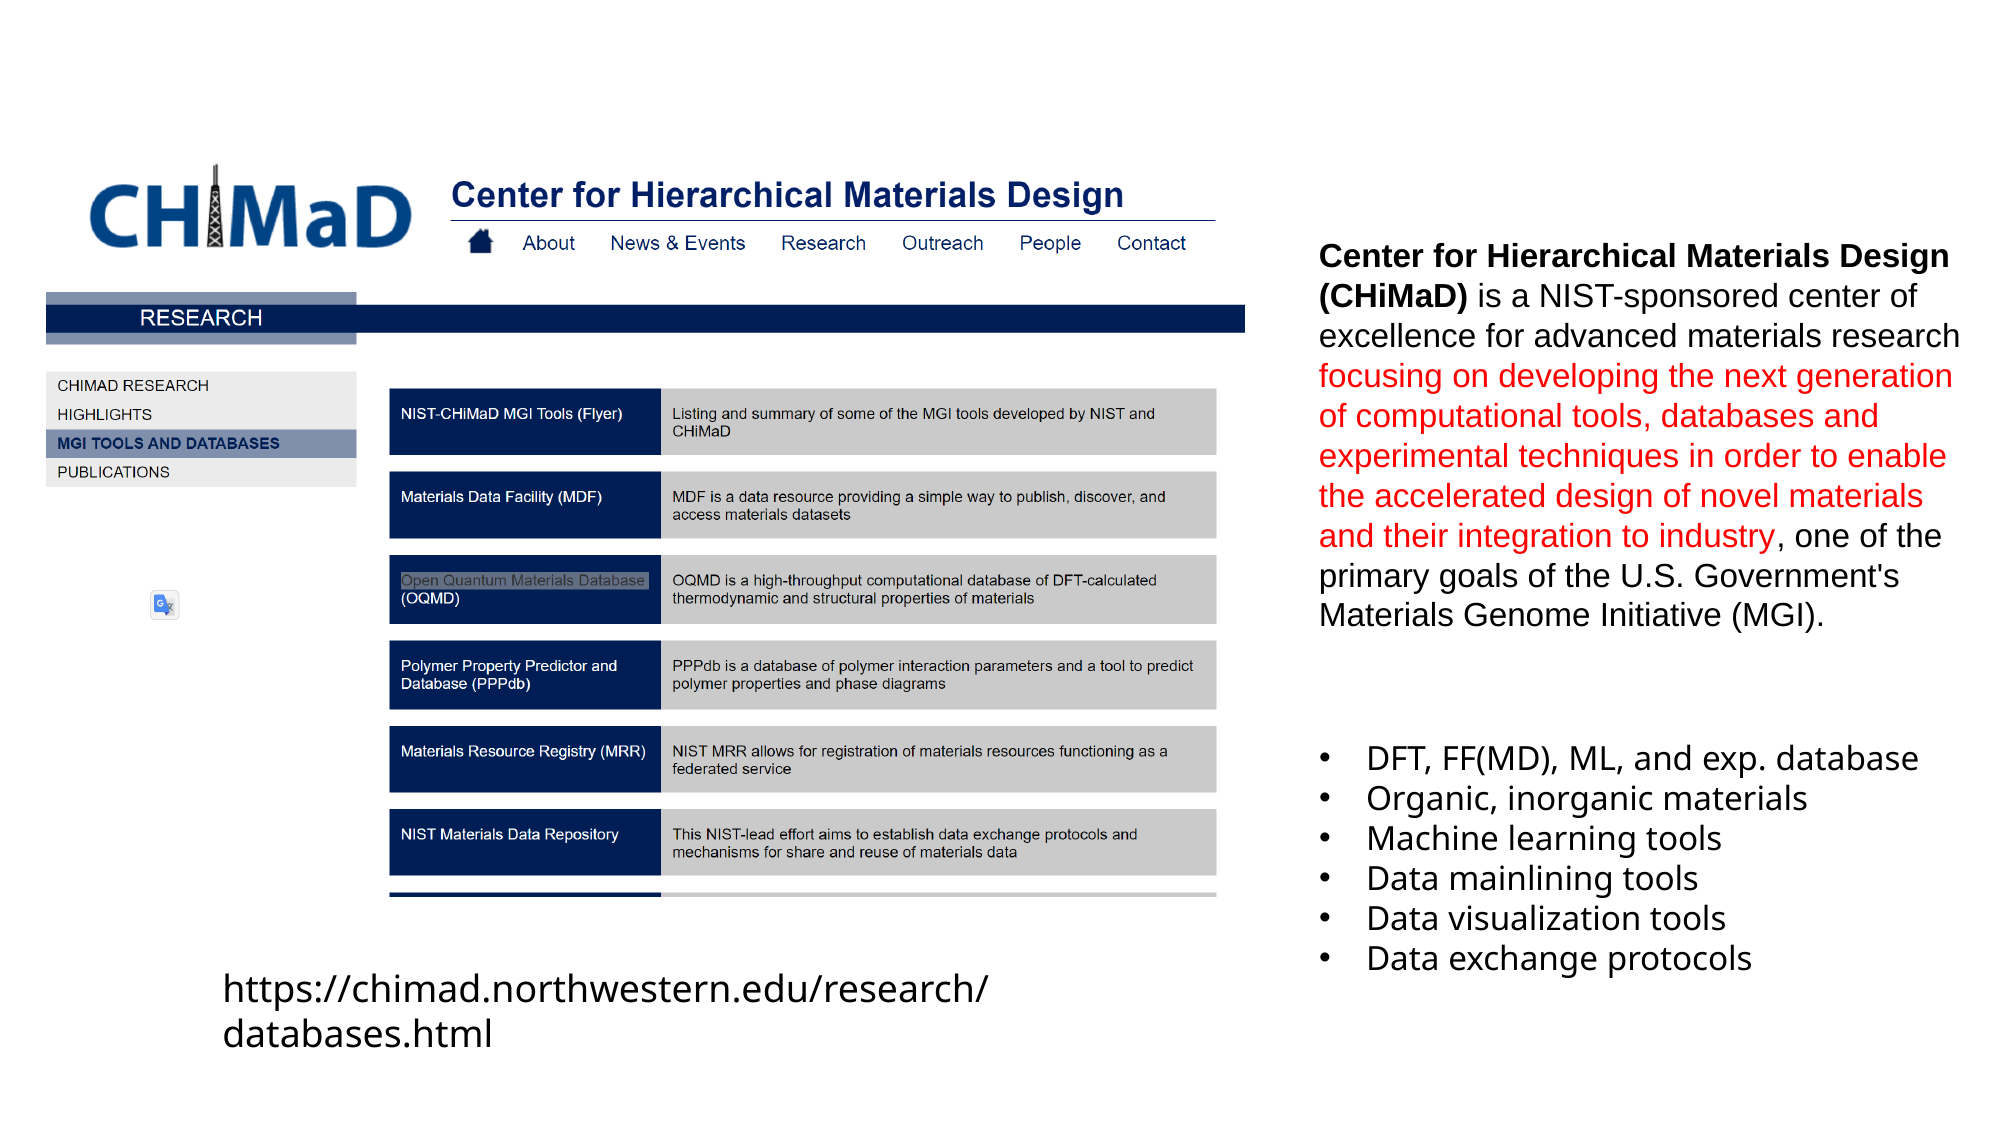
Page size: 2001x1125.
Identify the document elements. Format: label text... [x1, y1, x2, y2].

text_box https://chimad.northwestern.edu/research/databases.html [207, 957, 1208, 1063]
text_box Center for Hierarchical Materials Design (CHiMaD) is a NIST-sponsored center of excellence for advanced materials research focusing on developing the next generation of computational tools, databases and experimental techniques in order to enable the accelerated design of novel materials and their integration to industry, one of the primary goals of the U.S. Government's Materials Genome Initiative (MGI). [1304, 226, 1978, 641]
picture [36, 152, 1246, 897]
text_box DFT, FF(MD), ML, and exp. database Organic, inorganic materials Machine learning tools Data mainlining tools Data visualization tools Data exchange protocols [1304, 730, 1944, 985]
